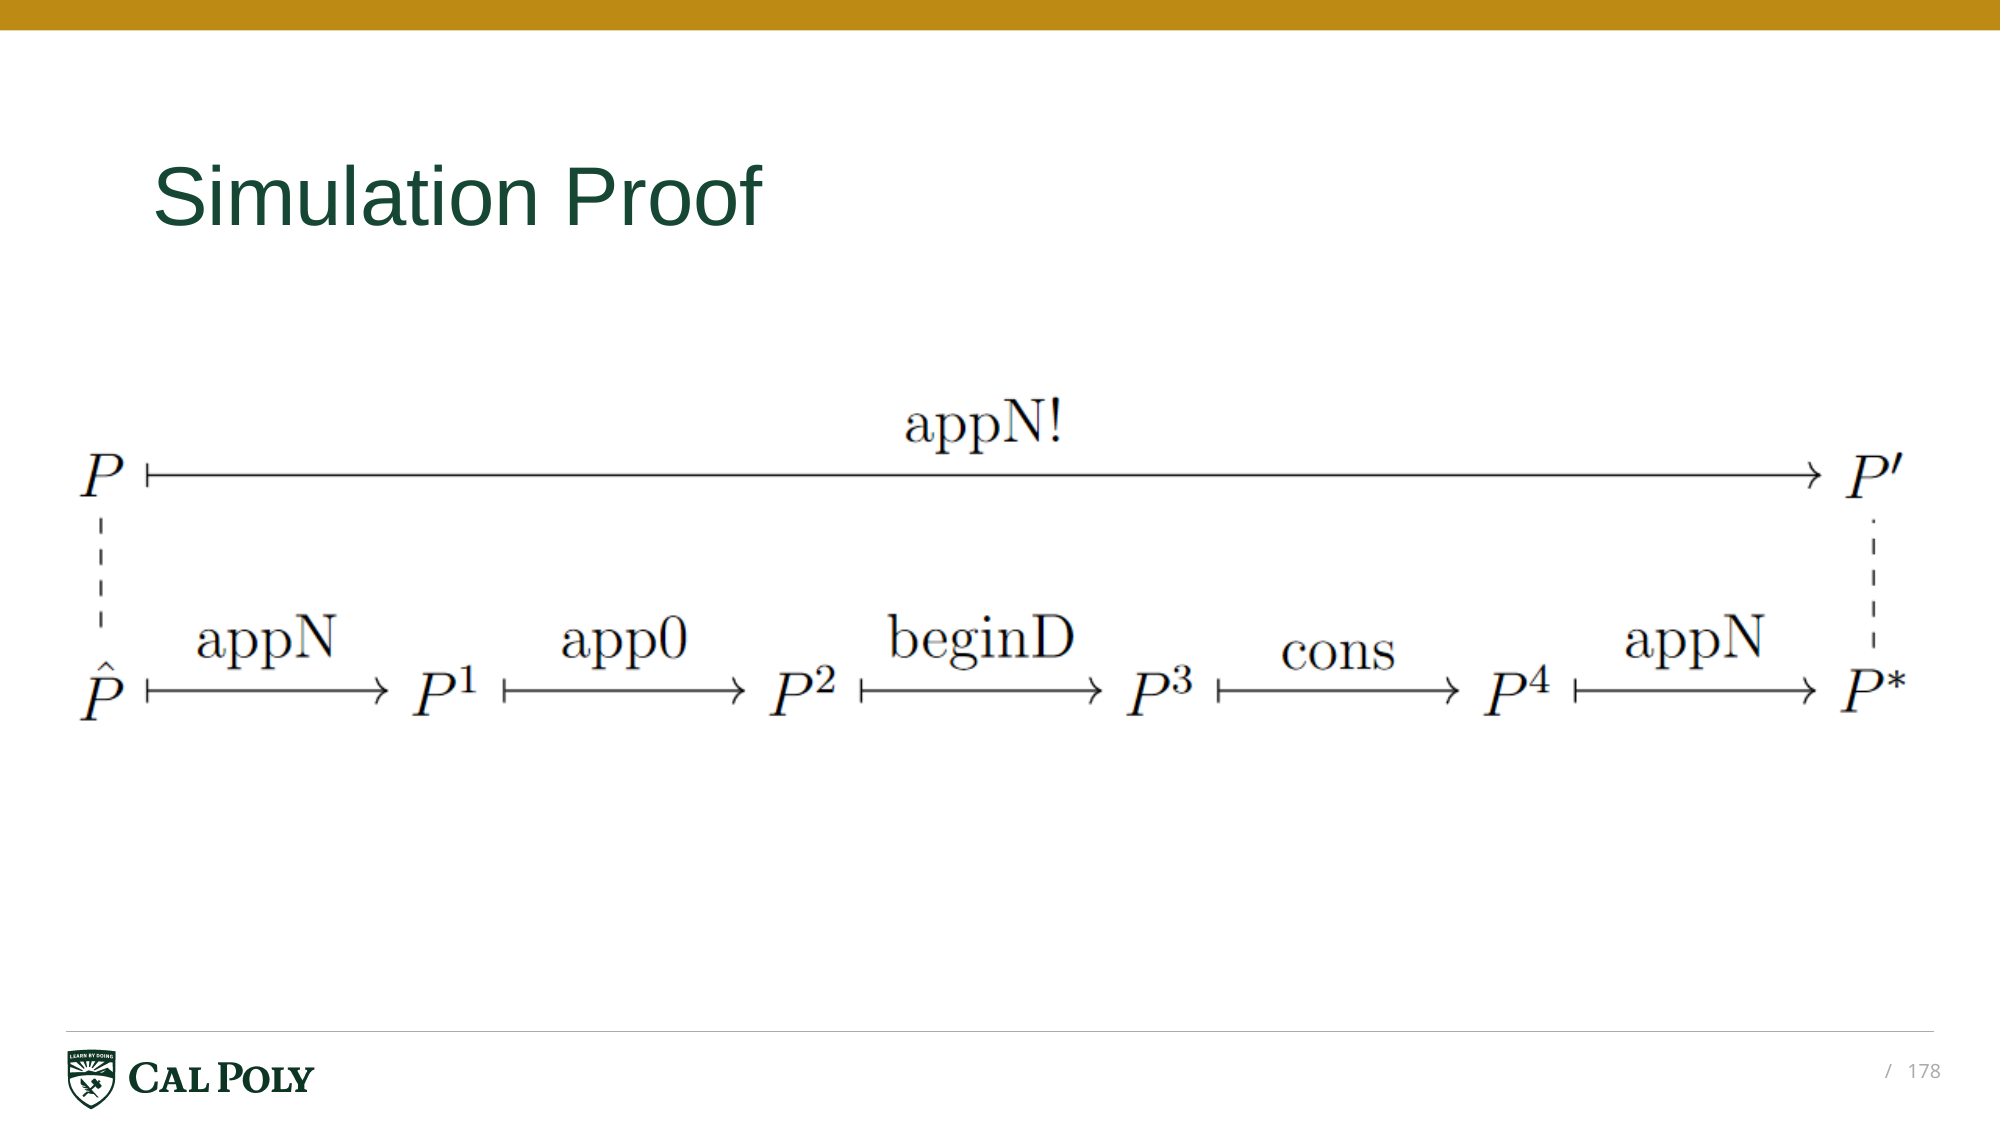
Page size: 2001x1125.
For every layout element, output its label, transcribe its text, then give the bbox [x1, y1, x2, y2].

picture [30, 340, 1969, 785]
title Simulation Proof [137, 147, 1888, 250]
picture [43, 1025, 338, 1125]
slide_number / 178 [1866, 1041, 1956, 1102]
